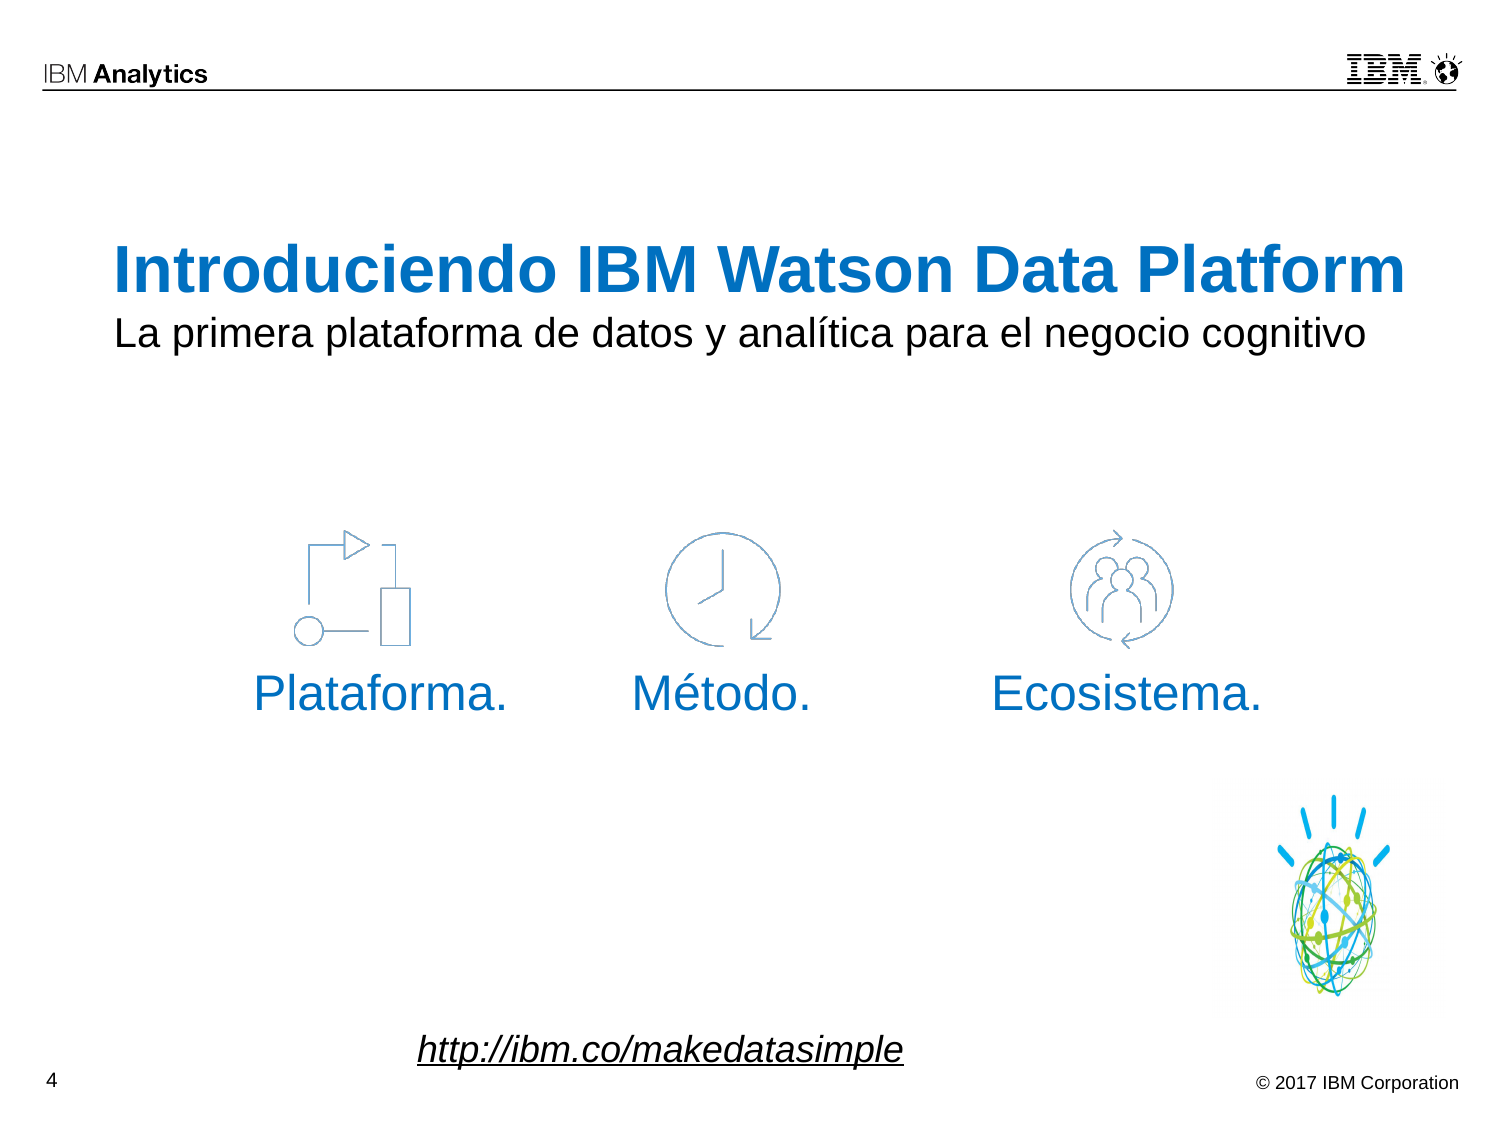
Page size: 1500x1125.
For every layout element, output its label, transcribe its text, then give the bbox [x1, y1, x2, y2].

picture [26, 46, 226, 102]
picture [1212, 778, 1446, 1018]
text_box http://ibm.co/makedatasimple [402, 1017, 930, 1077]
picture [660, 528, 784, 649]
text_box Método. [616, 653, 828, 729]
picture [1058, 527, 1182, 649]
text_box Introduciendo IBM Watson Data Platform La primera plataforma de datos y analítica para el negocio cognitivo [99, 218, 1423, 364]
text_box Ecosistema. [976, 653, 1279, 729]
text_box Plataforma. [238, 653, 524, 729]
picture [1336, 42, 1471, 94]
picture [291, 527, 415, 649]
